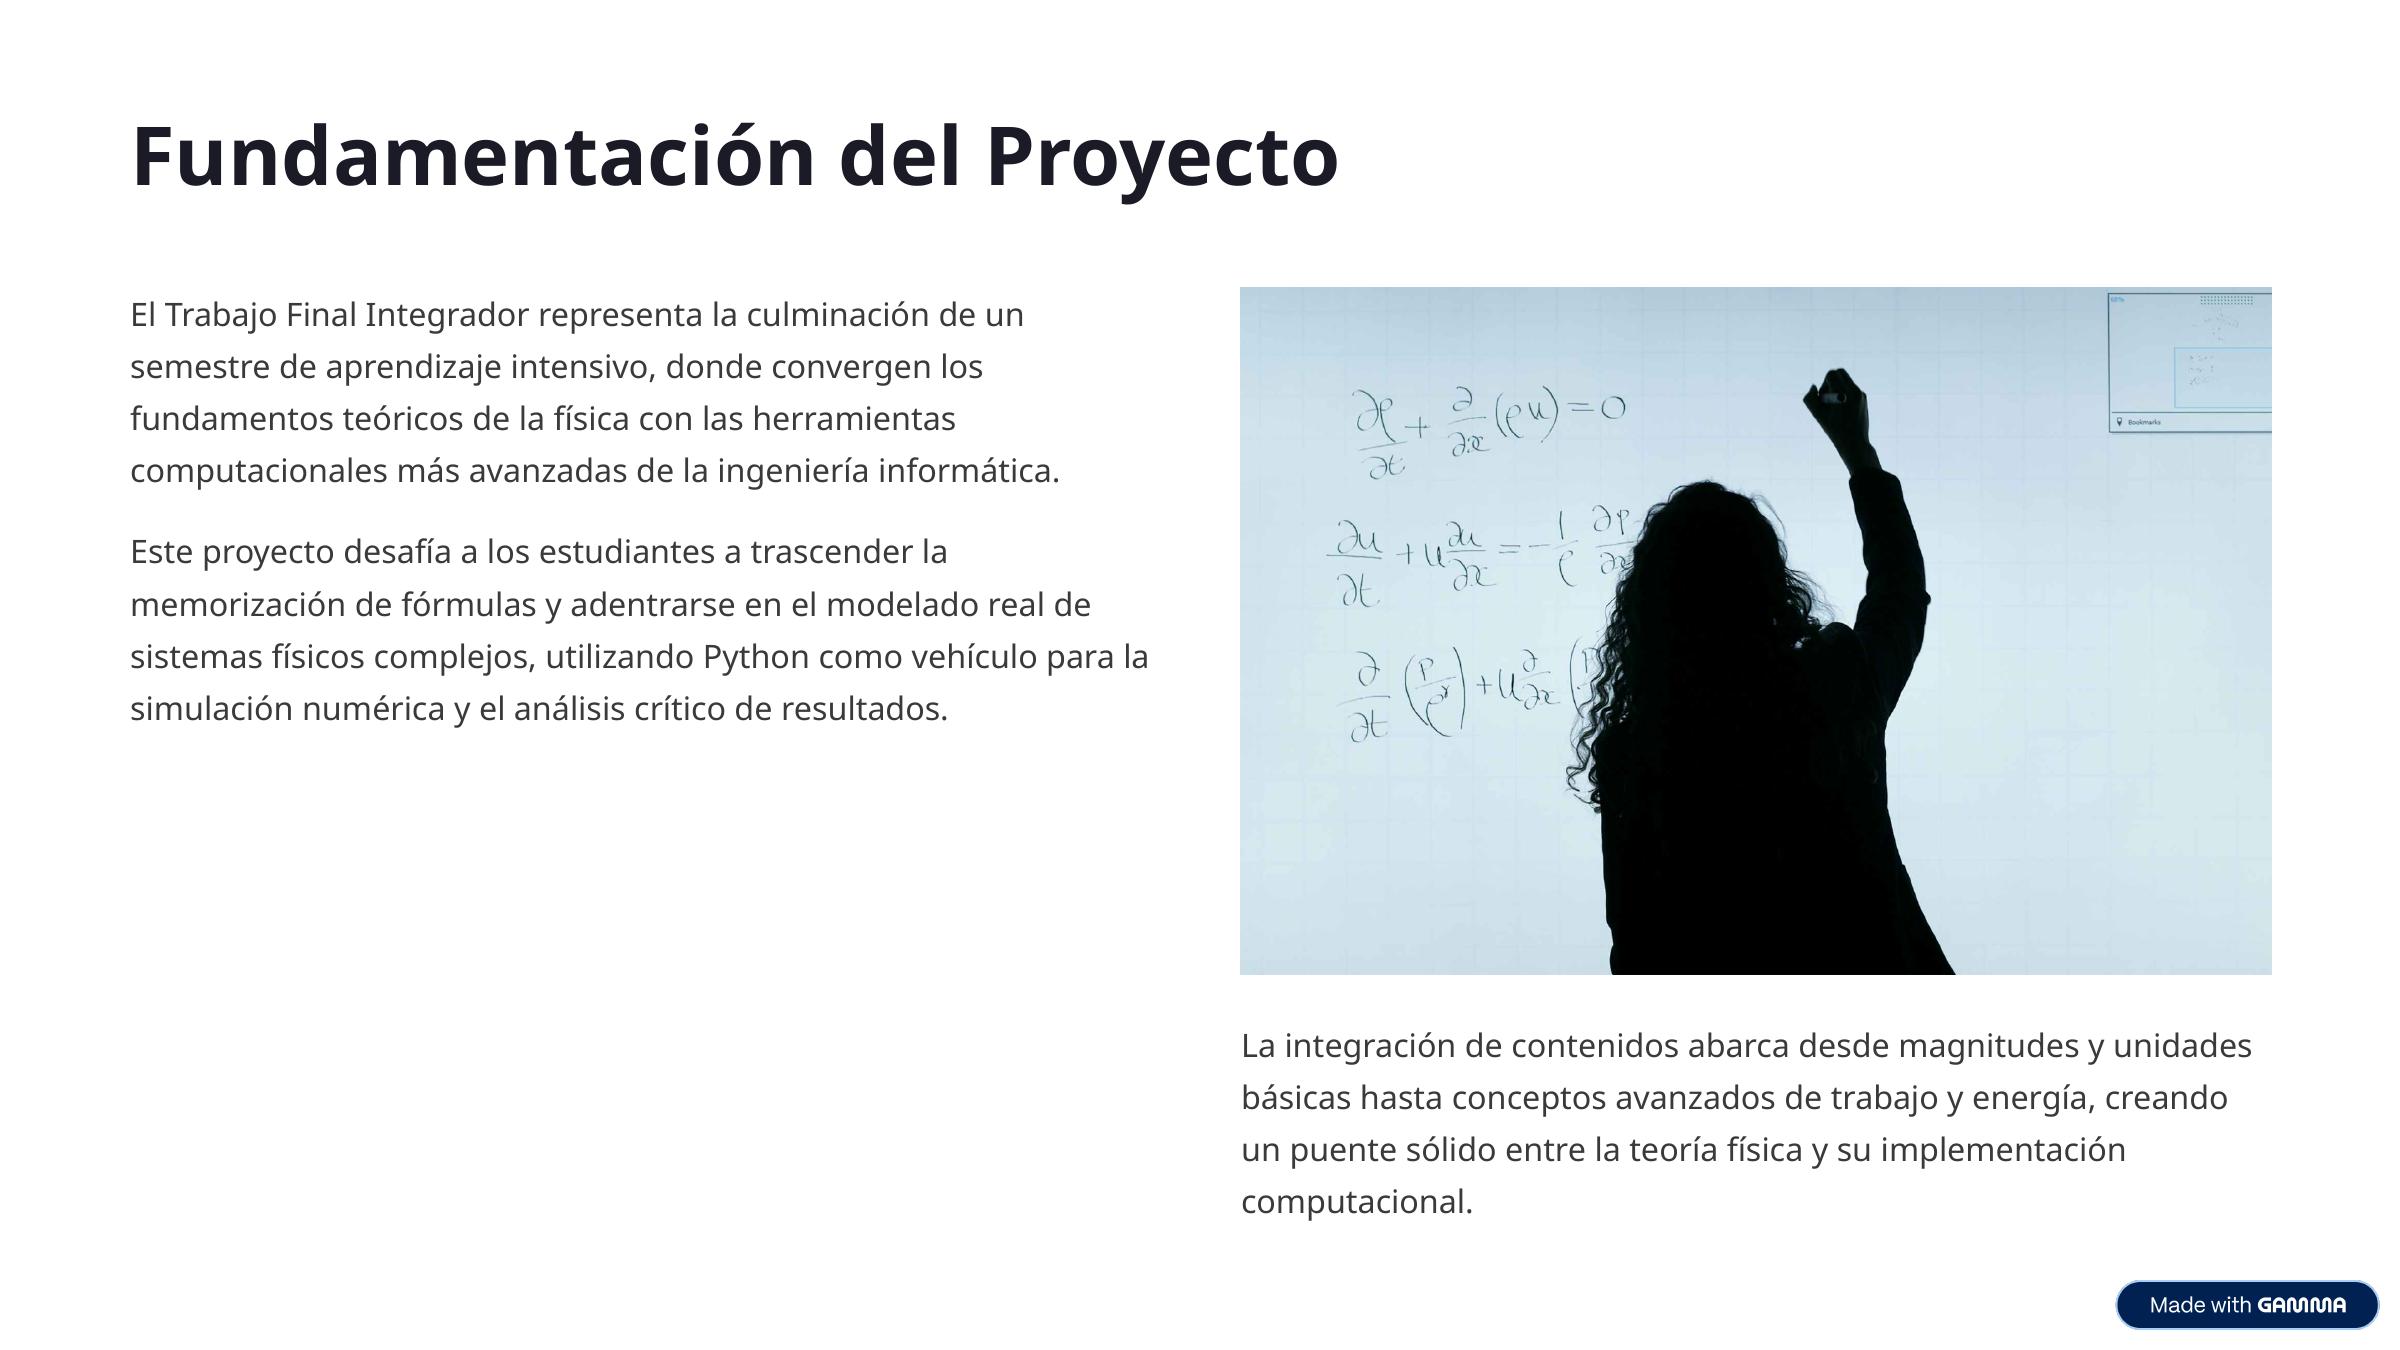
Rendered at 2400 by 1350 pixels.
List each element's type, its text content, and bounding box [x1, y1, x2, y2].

text_box Fundamentación del Proyecto [130, 100, 1313, 203]
text_box El Trabajo Final Integrador representa la culminación de un semestre de aprendizaje intensivo, donde convergen los fundamentos teóricos de la física con las herramientas computacionales más avanzadas de la ingeniería informática. [130, 280, 1161, 489]
picture [2106, 1271, 2389, 1339]
picture [1240, 287, 2272, 975]
text_box Este proyecto desafía a los estudiantes a trascender la memorización de fórmulas y adentrarse en el modelado real de sistemas físicos complejos, utilizando Python como vehículo para la simulación numérica y el análisis crítico de resultados. [130, 518, 1161, 727]
text_box La integración de contenidos abarca desde magnitudes y unidades básicas hasta conceptos avanzados de trabajo y energía, creando un puente sólido entre la teoría física y su implementación computacional. [1240, 1011, 2272, 1220]
